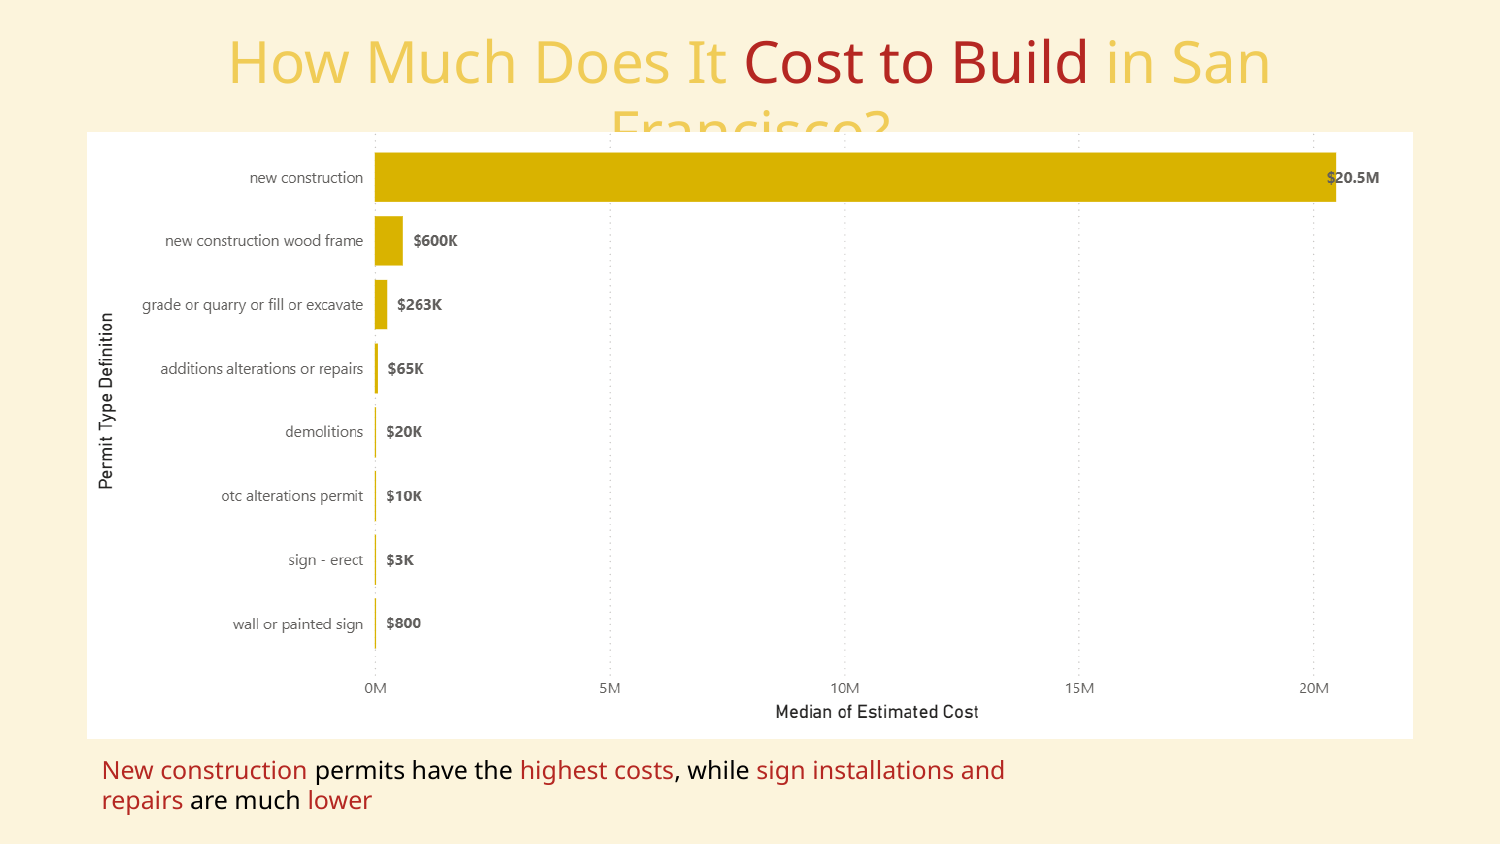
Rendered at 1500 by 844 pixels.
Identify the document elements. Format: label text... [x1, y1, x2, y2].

text_box New construction permits have the highest costs, while sign installations and repairs are much lower [86, 747, 1108, 823]
picture [86, 132, 1414, 739]
text_box How Much Does It Cost to Build in San Francisco? [118, 10, 1382, 105]
